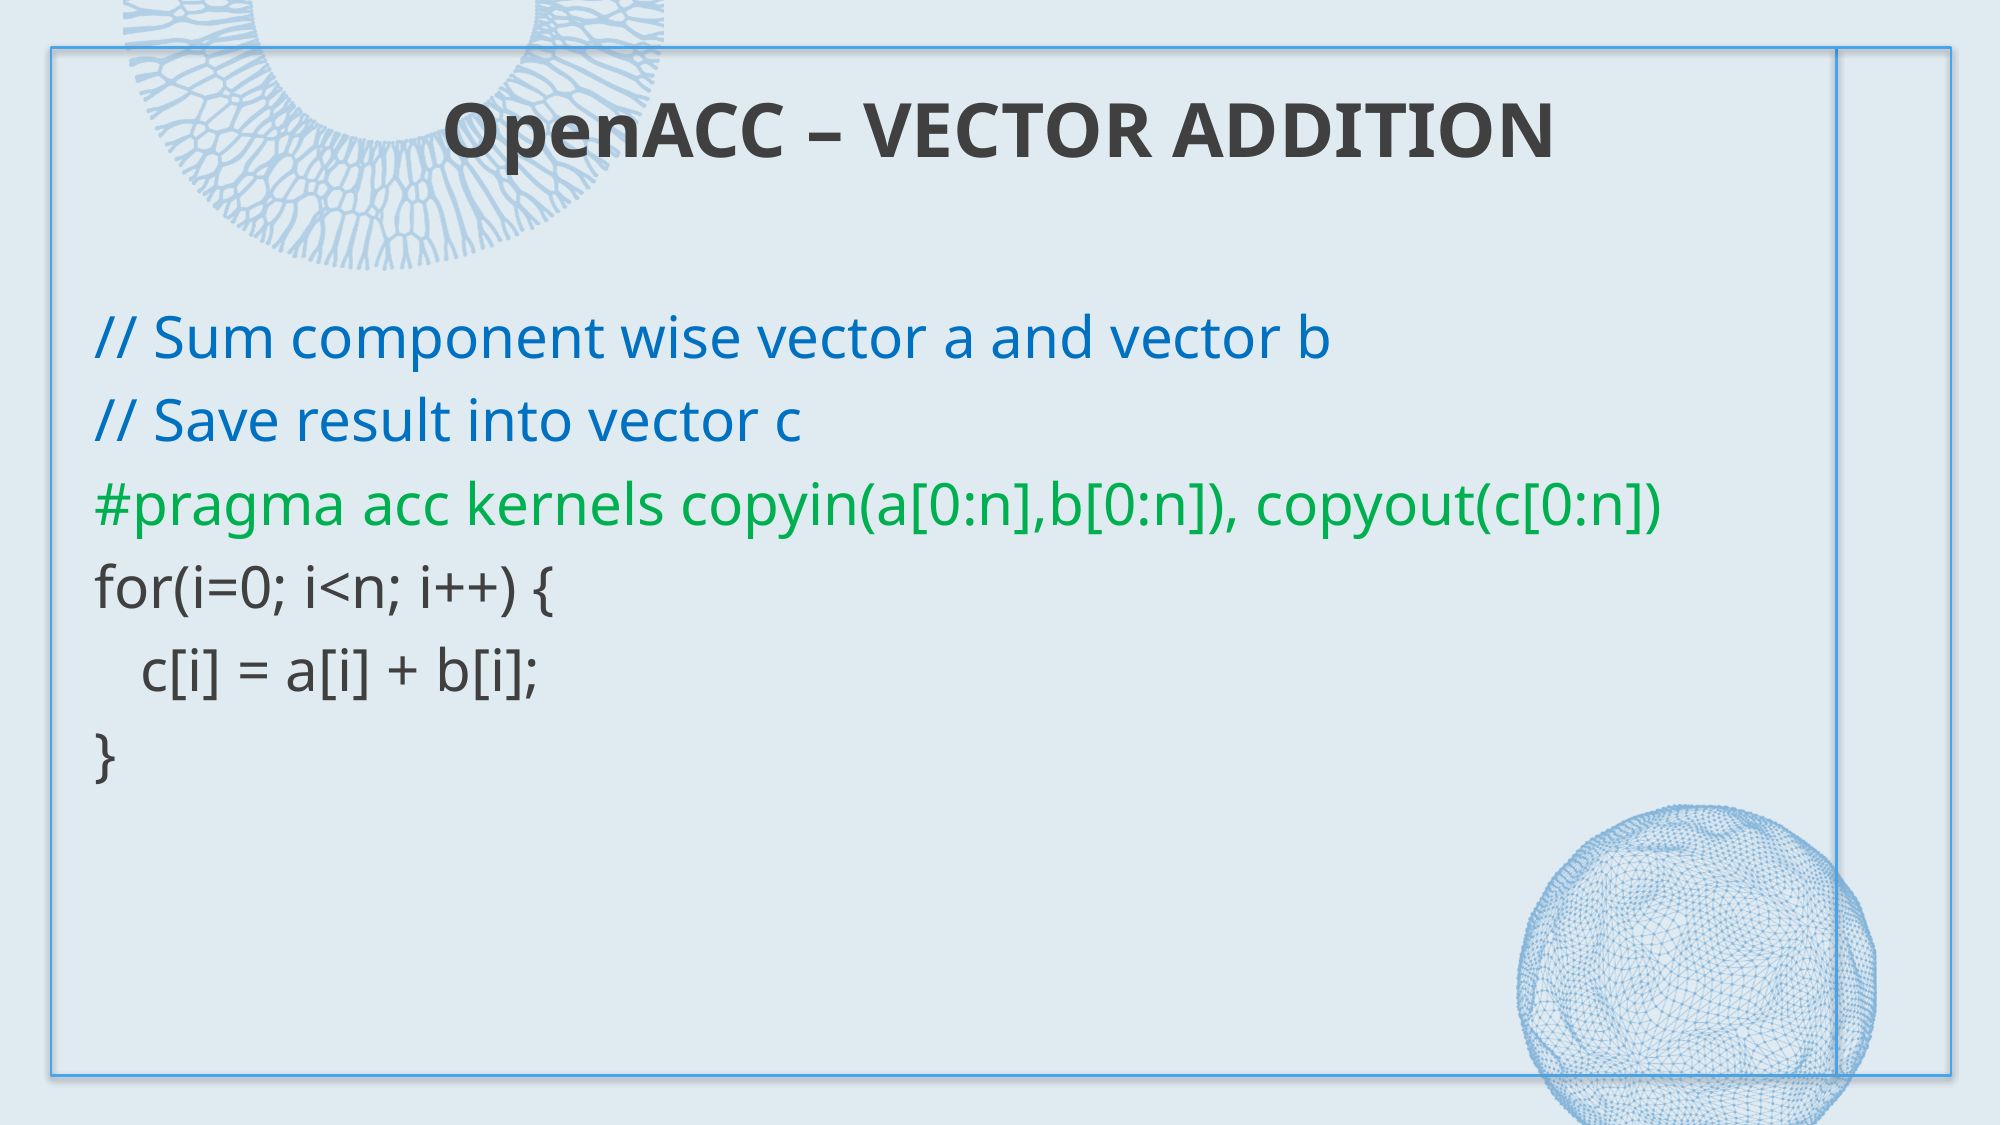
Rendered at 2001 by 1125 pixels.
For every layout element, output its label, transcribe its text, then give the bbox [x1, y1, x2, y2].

title OpenACC – Vector Addition [236, 82, 1764, 181]
picture [123, 0, 1877, 1125]
list // Sum component wise vector a and vector b // Save result into vector c #pragma acc kernels copyin(a[0:n],b[0:n]), copyout(c[0:n]) for(i=0; i<n; i++) { c[i] = a[i] + b[i]; } [79, 312, 1814, 921]
